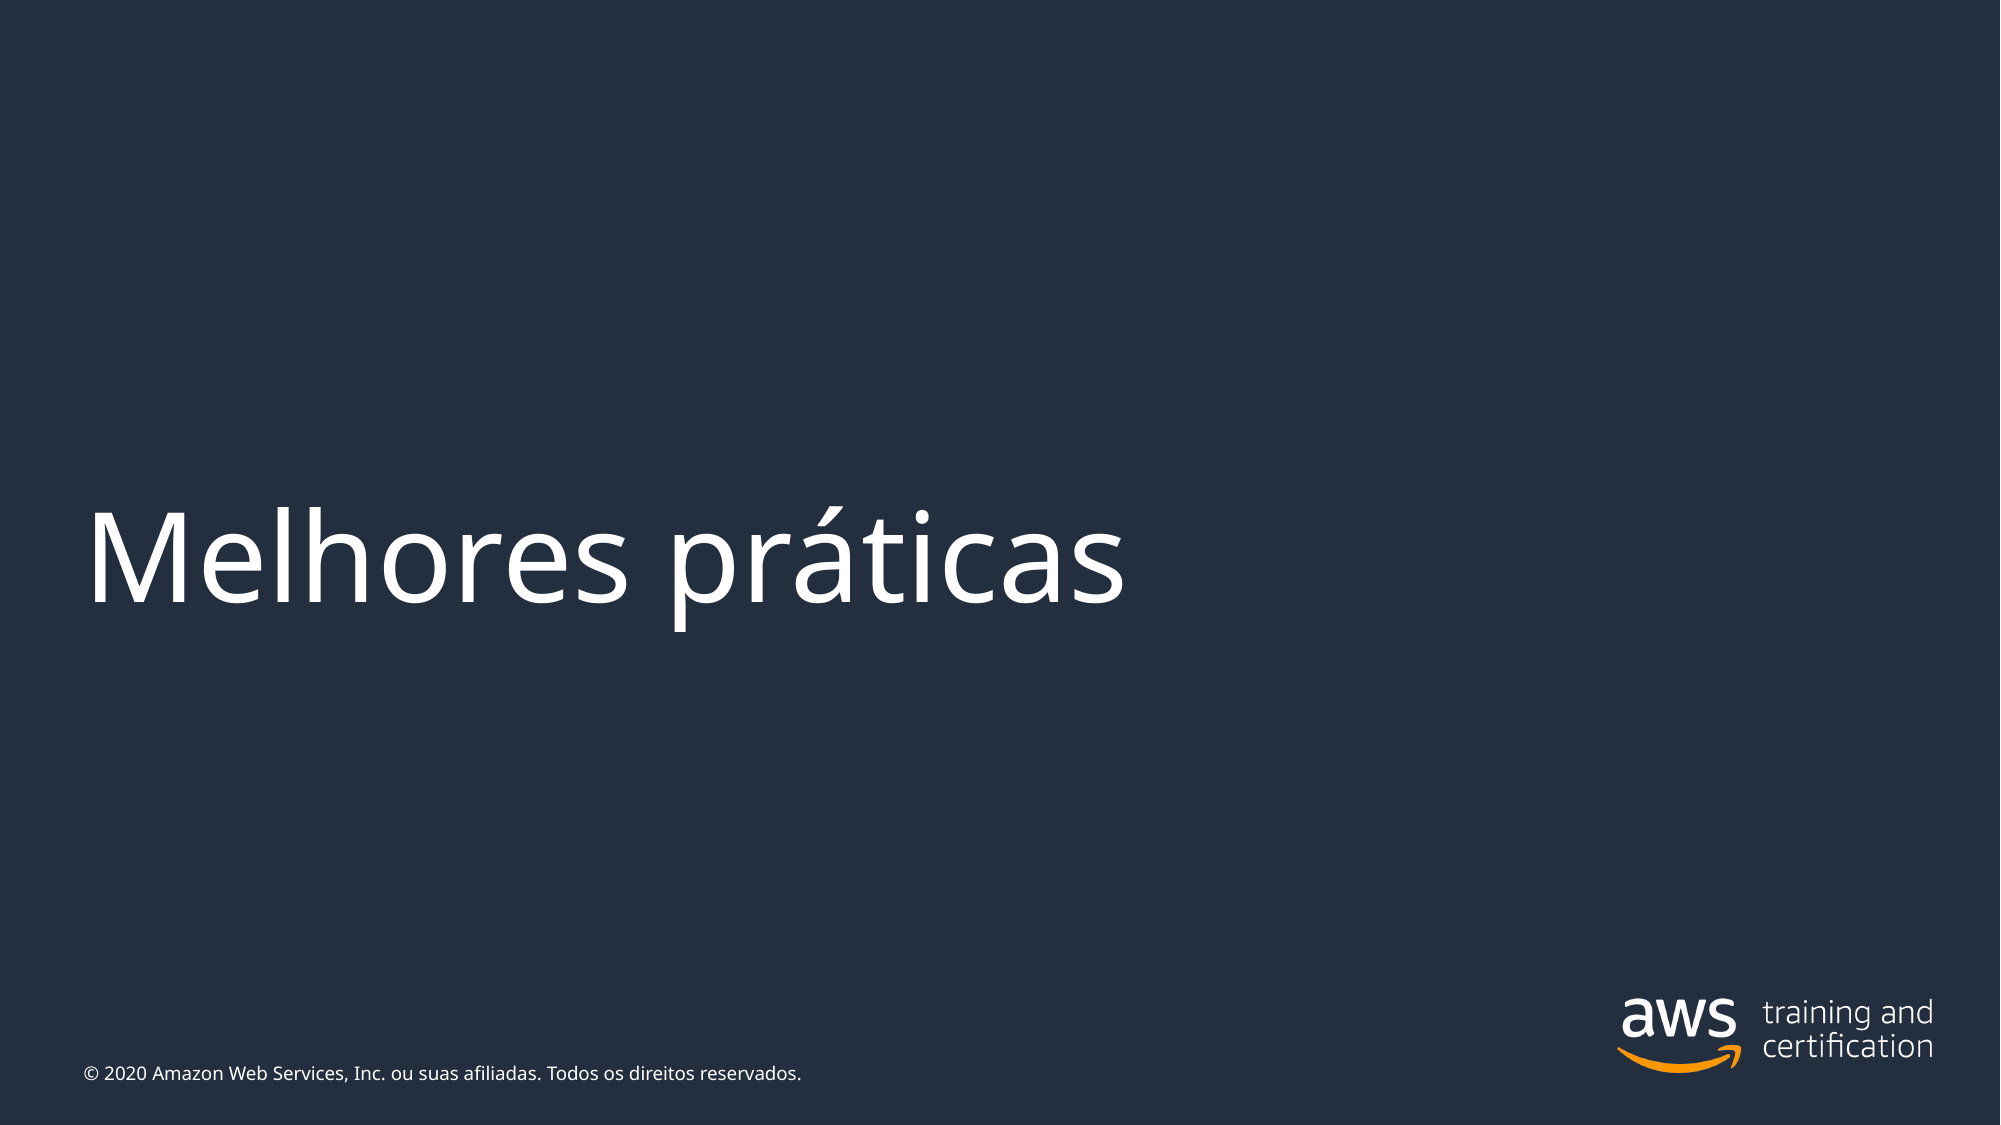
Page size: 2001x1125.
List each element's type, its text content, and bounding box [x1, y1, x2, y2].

footer © 2020 Amazon Web Services, Inc. ou suas afiliadas. Todos os direitos reservados. [68, 1042, 1000, 1103]
picture [1617, 998, 1932, 1073]
title Melhores práticas [68, 523, 1932, 602]
